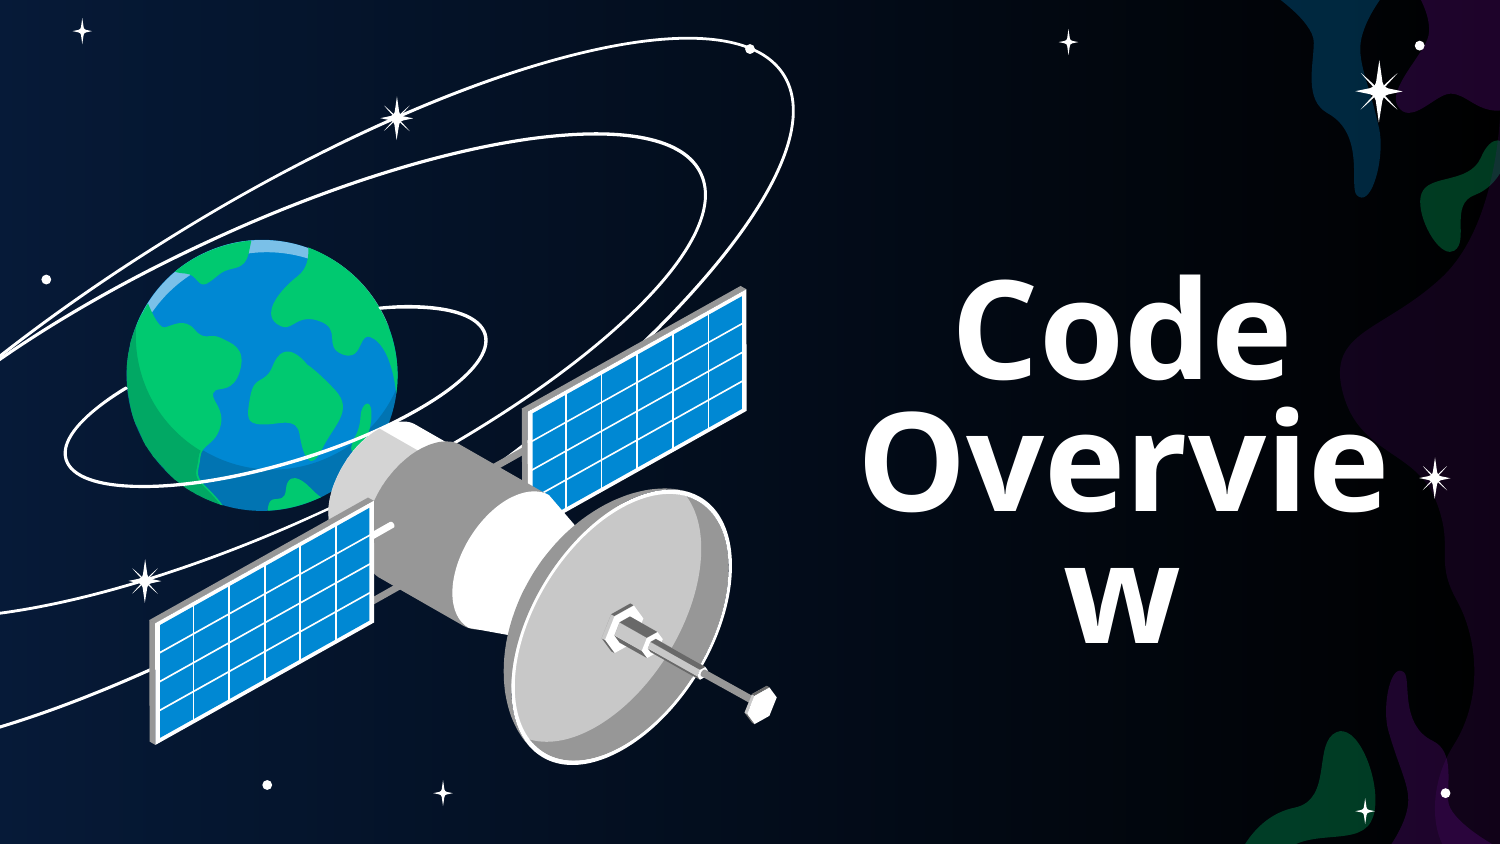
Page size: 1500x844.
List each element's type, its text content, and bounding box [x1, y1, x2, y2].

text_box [148, 285, 777, 766]
title Code Overview [914, 259, 1432, 558]
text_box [0, 0, 910, 825]
